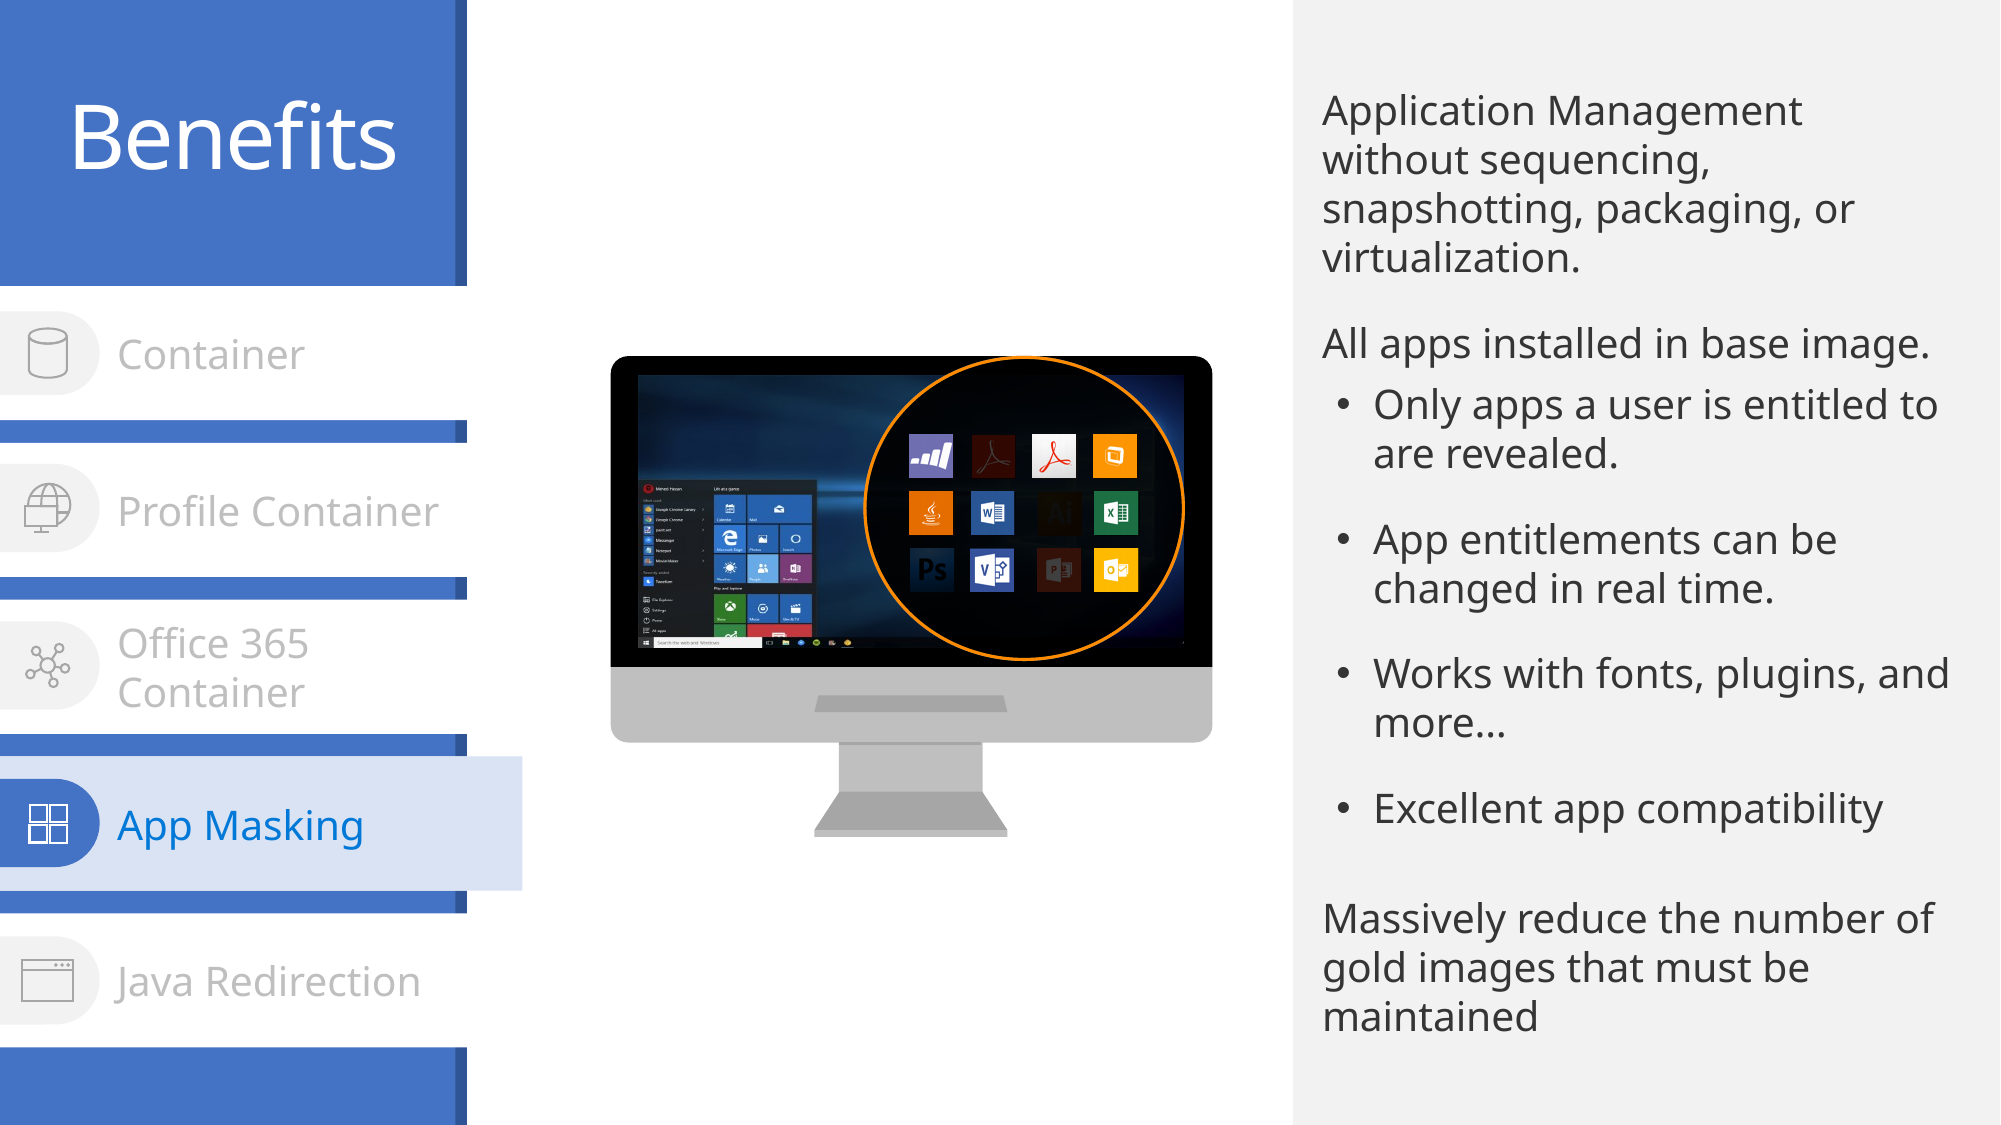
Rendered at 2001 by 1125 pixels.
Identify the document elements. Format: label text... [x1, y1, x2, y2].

text_box [456, 421, 467, 442]
text_box [456, 891, 467, 913]
text_box [456, 577, 467, 599]
text_box [0, 734, 456, 756]
text_box [28, 328, 67, 378]
text_box [0, 577, 456, 599]
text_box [0, 756, 523, 891]
text_box Office 365 Container [0, 599, 523, 734]
text_box [0, 463, 100, 553]
text_box [0, 0, 456, 286]
text_box [0, 1048, 456, 1125]
text_box [456, 1048, 467, 1125]
text_box [22, 959, 74, 1001]
text_box [0, 421, 456, 442]
text_box [0, 936, 100, 1025]
text_box [26, 643, 70, 688]
text_box [456, 734, 467, 756]
text_box [0, 621, 100, 710]
text_box Application Management without sequencing, snapshotting, packaging, or virtualization. All apps installed in base image. Only apps a user is entitled to are revealed. App entitlements can be changed in real time. Works with fonts, plugins, and more… Excellent app compatibility Massively reduce the number of gold images that must be maintained [1292, 0, 2000, 1125]
text_box [0, 891, 456, 913]
text_box [0, 311, 100, 395]
text_box [456, 0, 467, 286]
text_box Java Redirection [0, 913, 523, 1048]
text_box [864, 357, 1184, 660]
text_box Container [0, 286, 523, 421]
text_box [610, 356, 1213, 837]
text_box Benefits [44, 77, 438, 225]
text_box [25, 483, 71, 533]
text_box Profile Container [0, 442, 523, 577]
